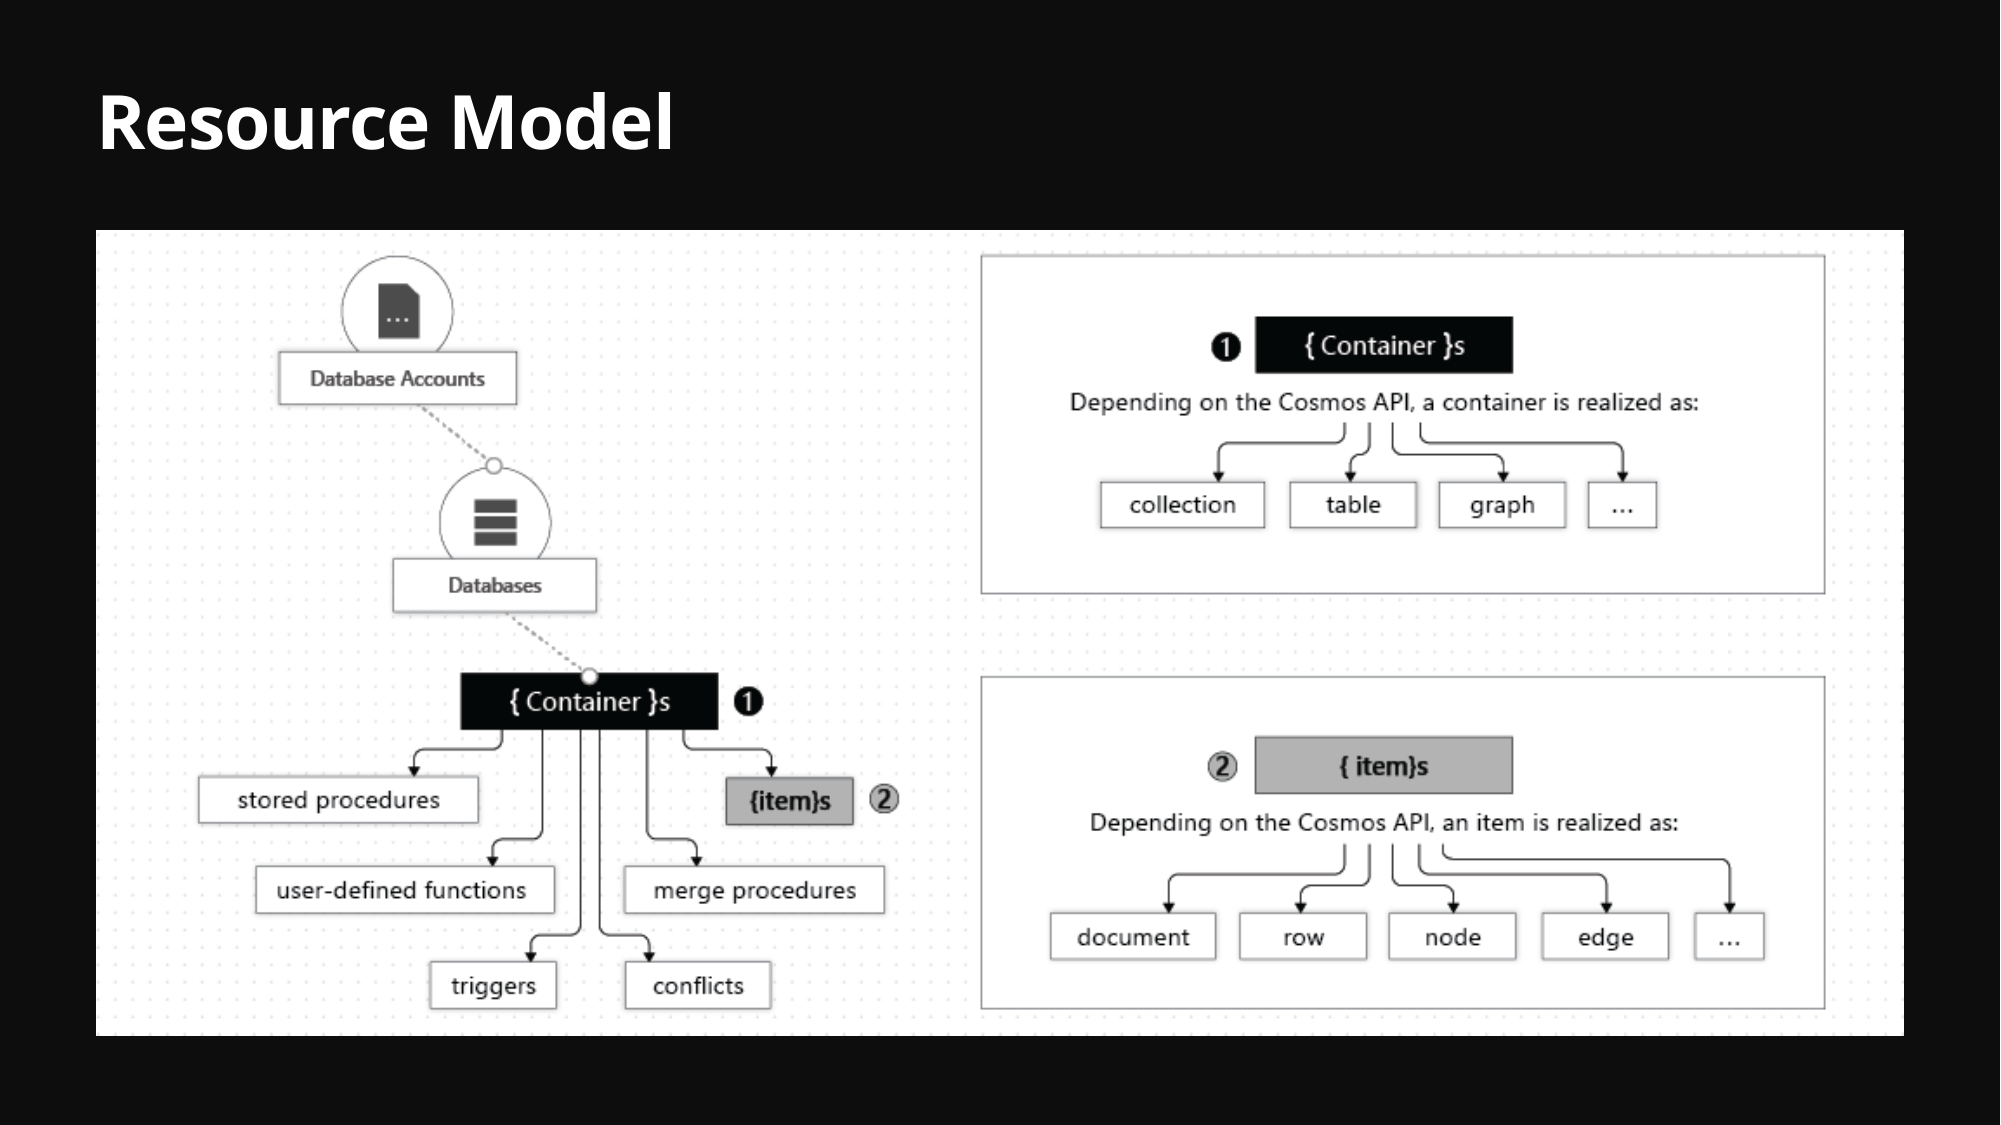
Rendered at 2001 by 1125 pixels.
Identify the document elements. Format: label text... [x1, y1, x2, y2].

picture [96, 230, 1905, 1036]
title Resource Model [96, 75, 1904, 166]
